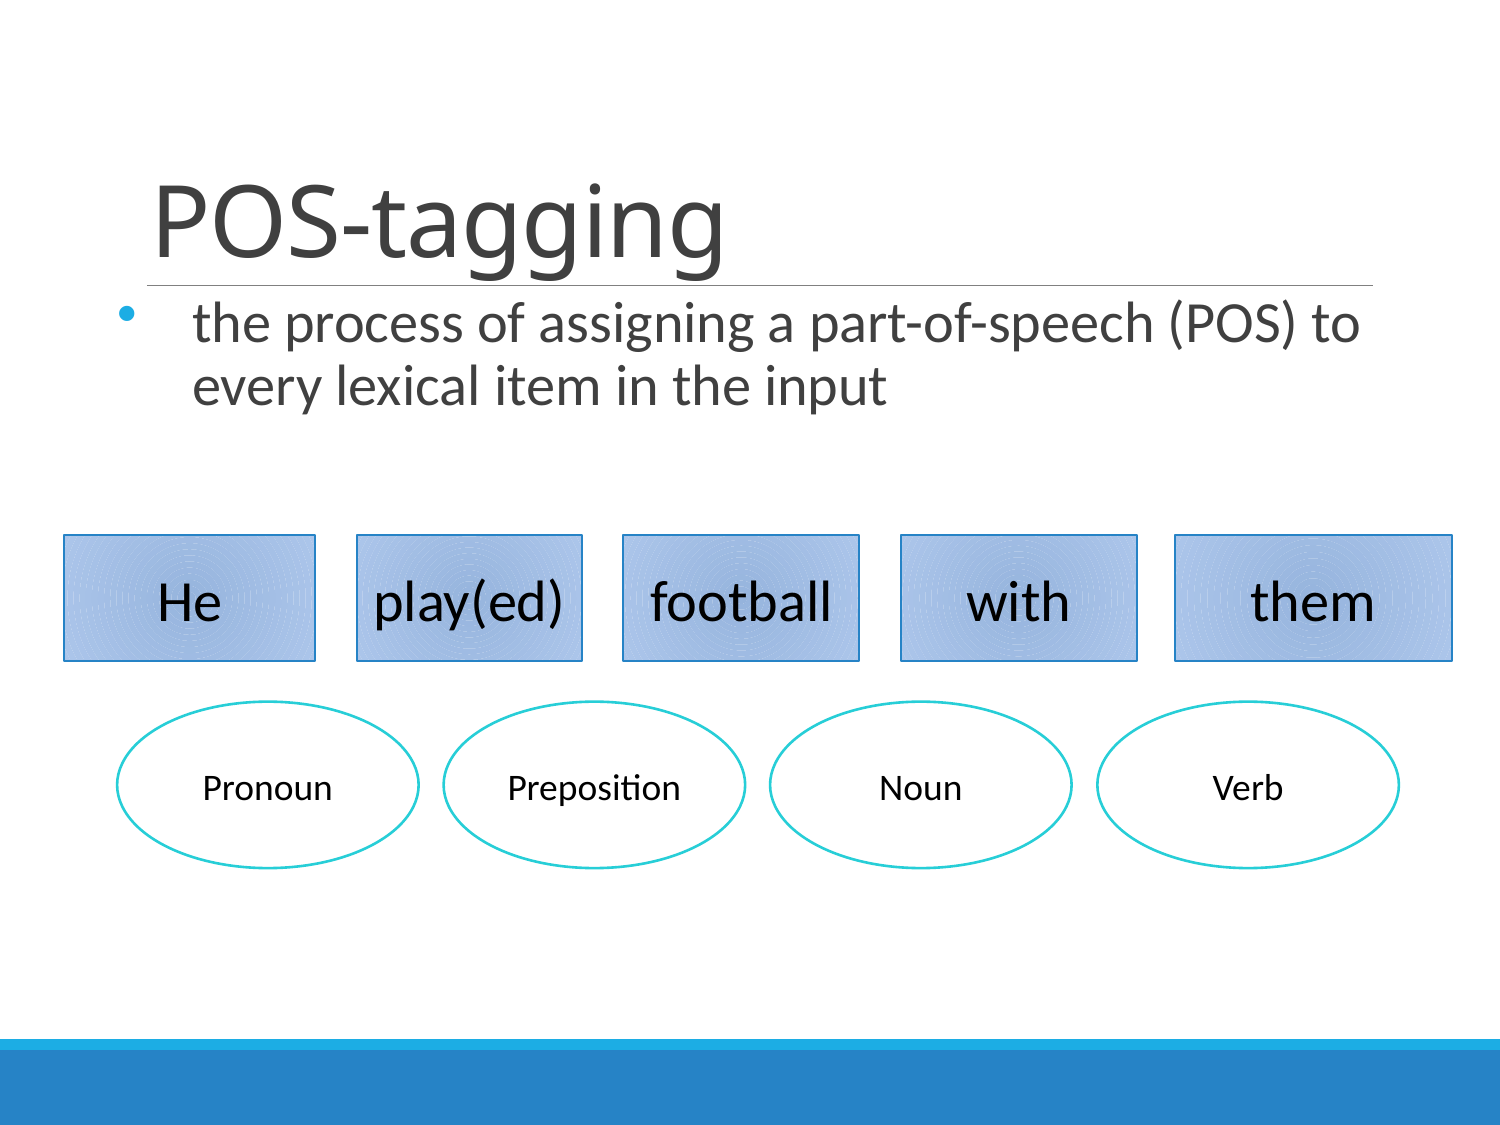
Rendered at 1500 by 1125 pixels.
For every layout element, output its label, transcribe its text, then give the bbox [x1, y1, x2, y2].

text_box Preposition [442, 700, 747, 870]
text_box with [900, 534, 1138, 662]
text_box Noun [768, 700, 1073, 870]
text_box play(ed) [356, 534, 583, 662]
text_box Pronoun [115, 700, 420, 870]
text_box He [63, 534, 316, 662]
list the process of assigning a part-of-speech (POS) to every lexical item in the input [117, 284, 1373, 945]
text_box football [622, 534, 860, 662]
title POS-tagging [135, 47, 1373, 284]
text_box Verb [1096, 700, 1401, 870]
text_box them [1174, 534, 1453, 662]
